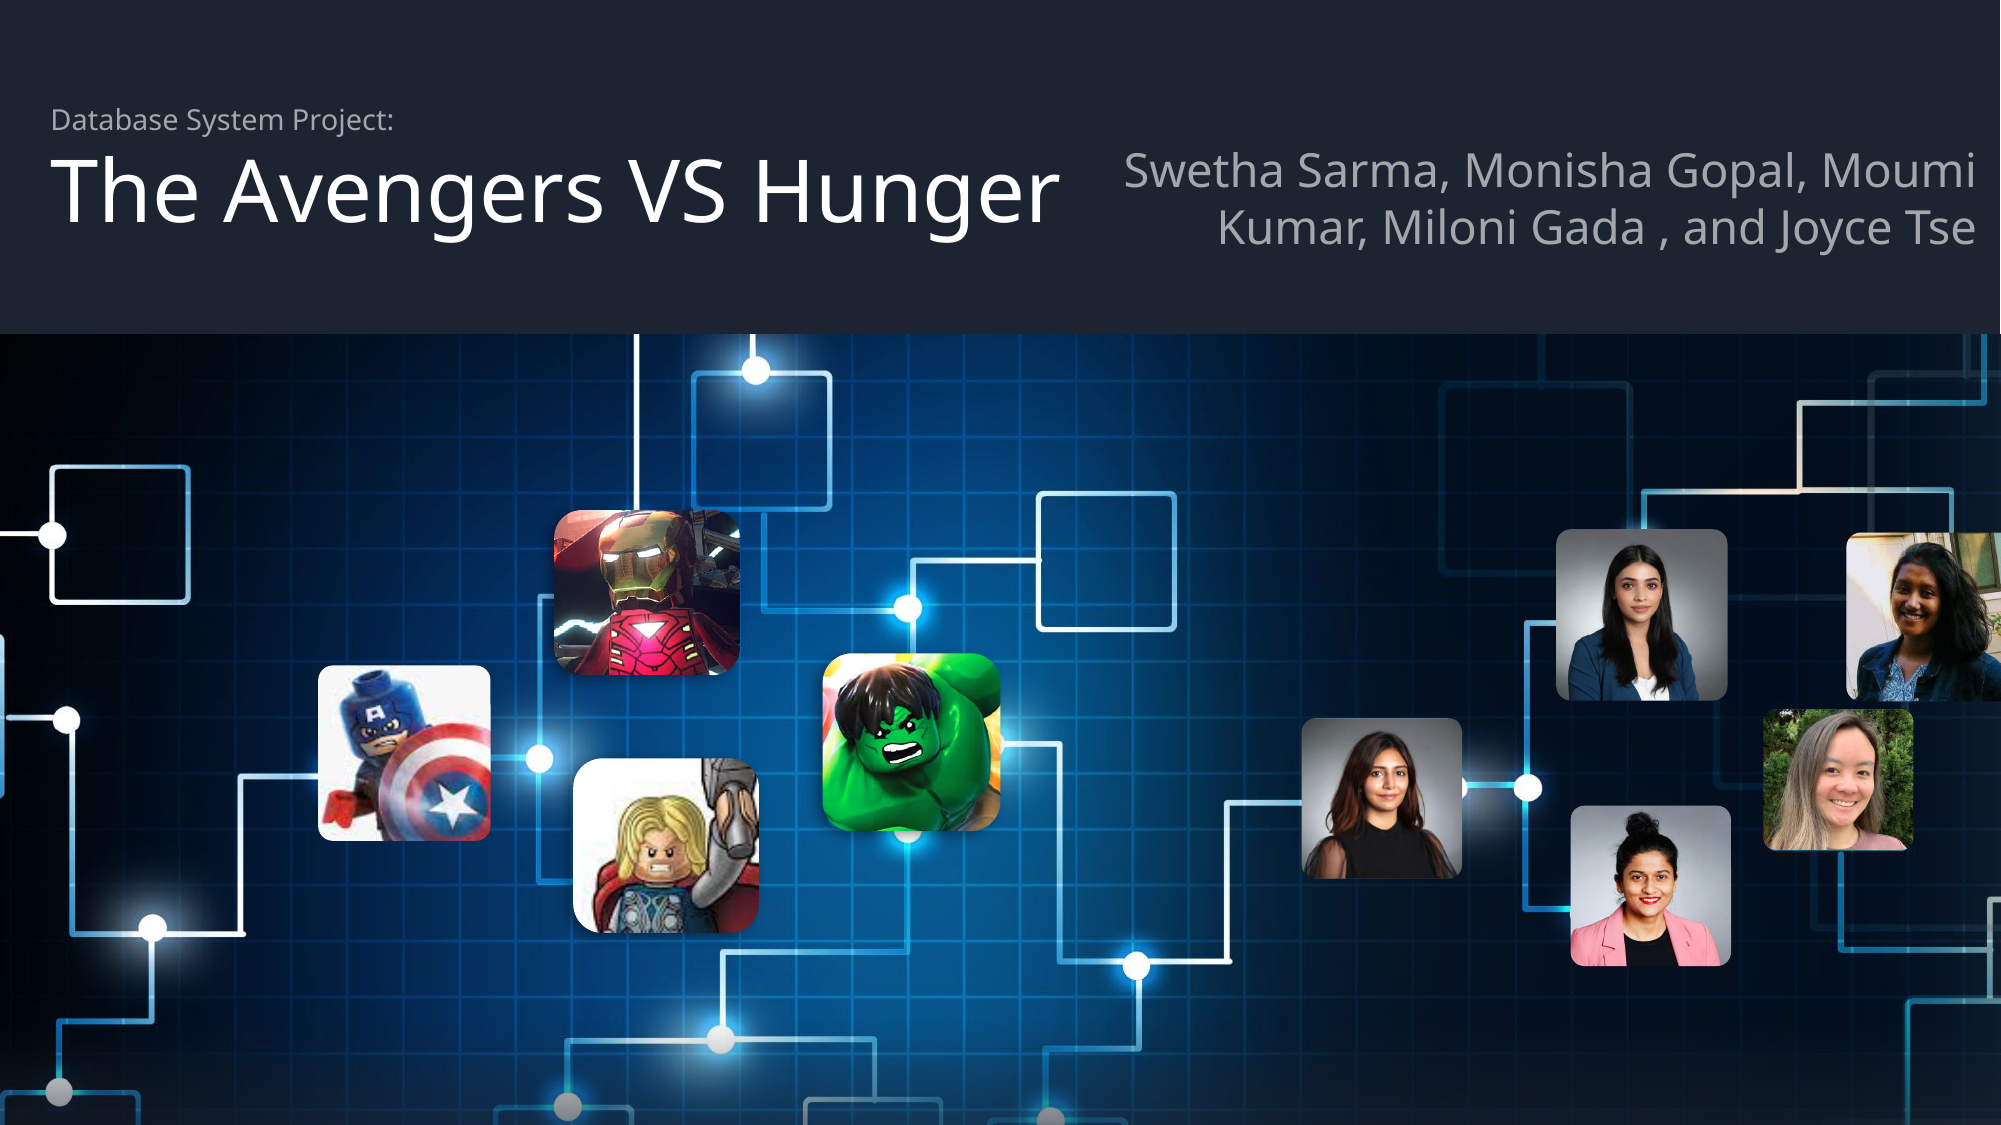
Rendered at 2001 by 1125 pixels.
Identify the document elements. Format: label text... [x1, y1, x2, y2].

picture [0, 334, 2001, 1125]
title Database System Project: The Avengers VS Hunger [50, 90, 1097, 252]
text_box [0, 0, 2000, 334]
subtitle Swetha Sarma, Monisha Gopal, Moumi Kumar, Miloni Gada , and Joyce Tse [1096, 116, 1978, 278]
